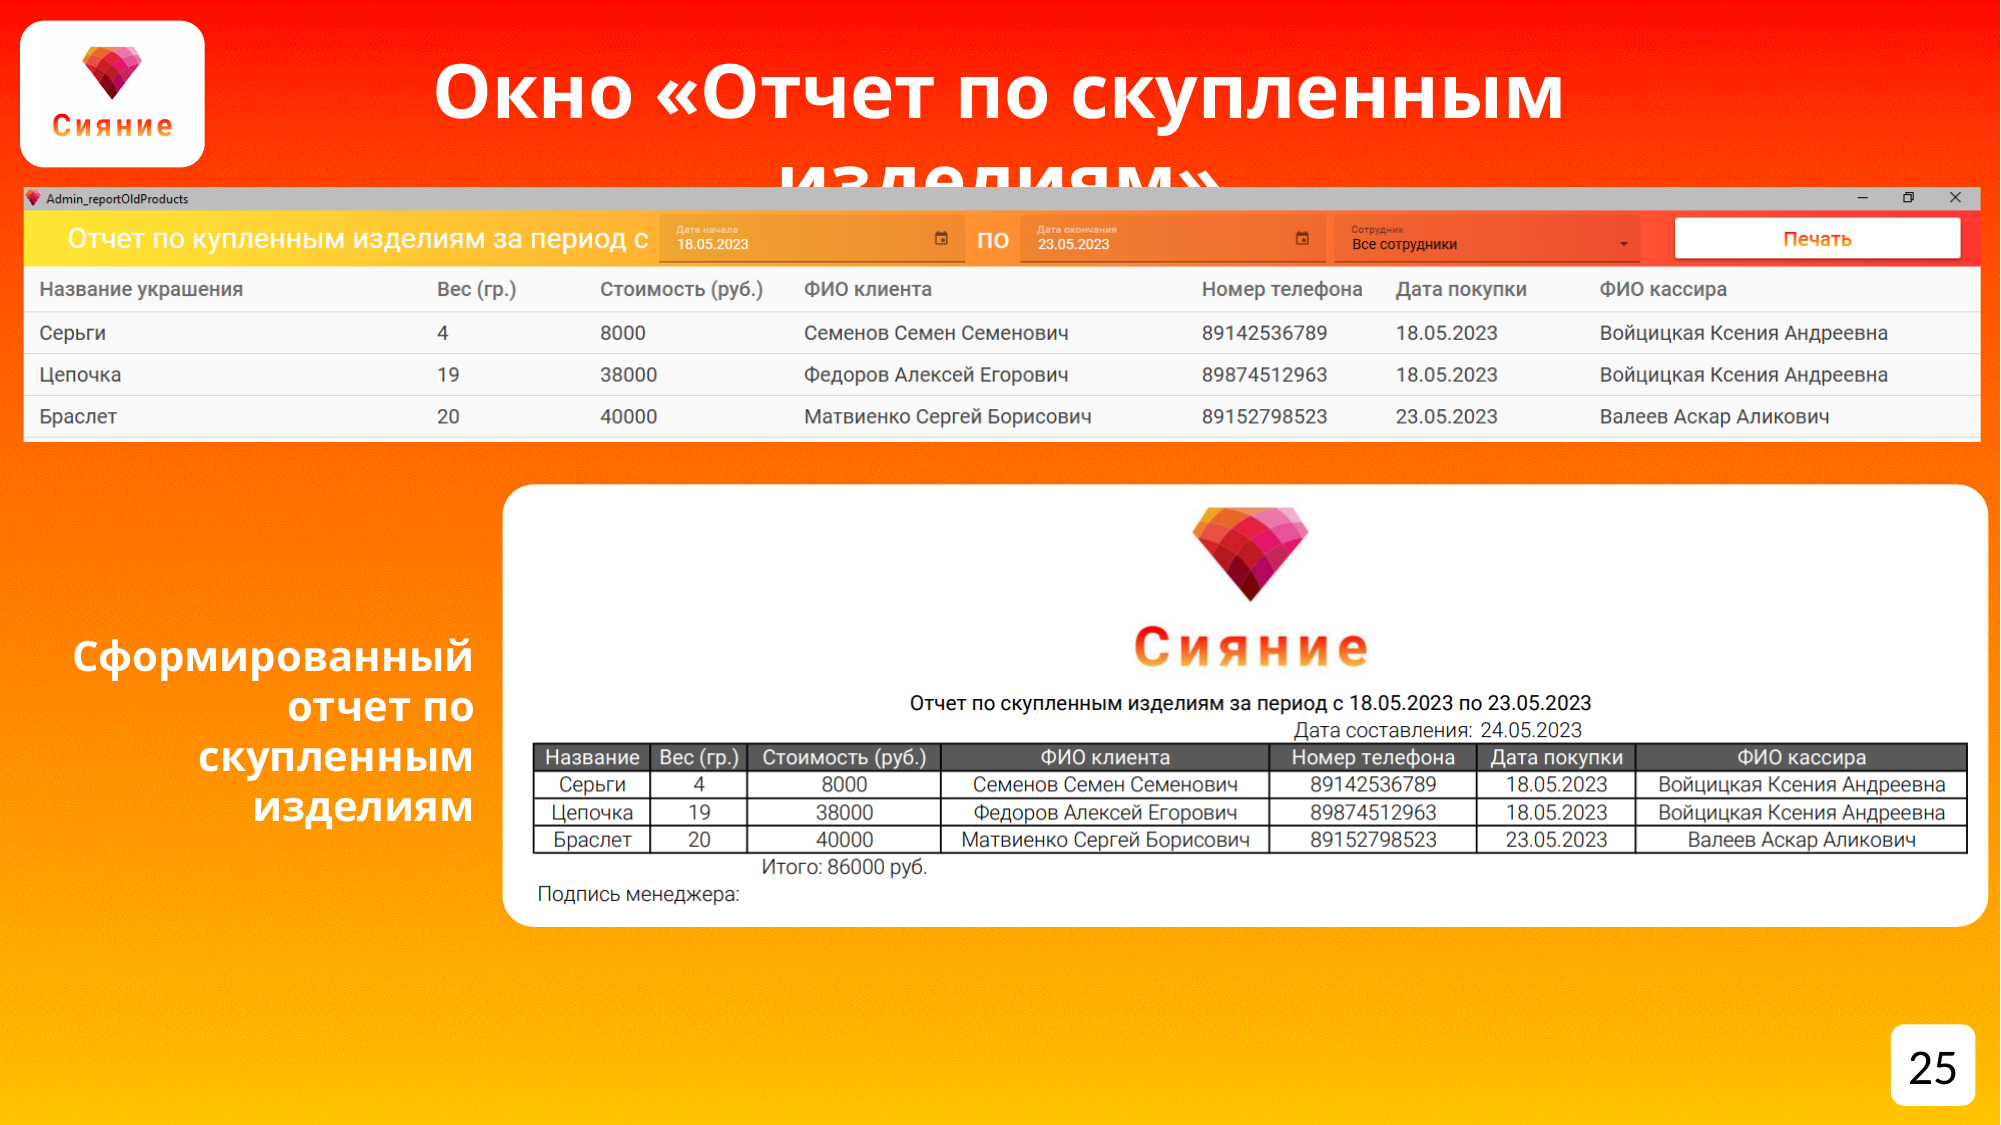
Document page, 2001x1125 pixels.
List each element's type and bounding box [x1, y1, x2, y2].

text_box [502, 484, 1989, 927]
text_box [20, 20, 205, 168]
picture [0, 0, 2000, 1125]
